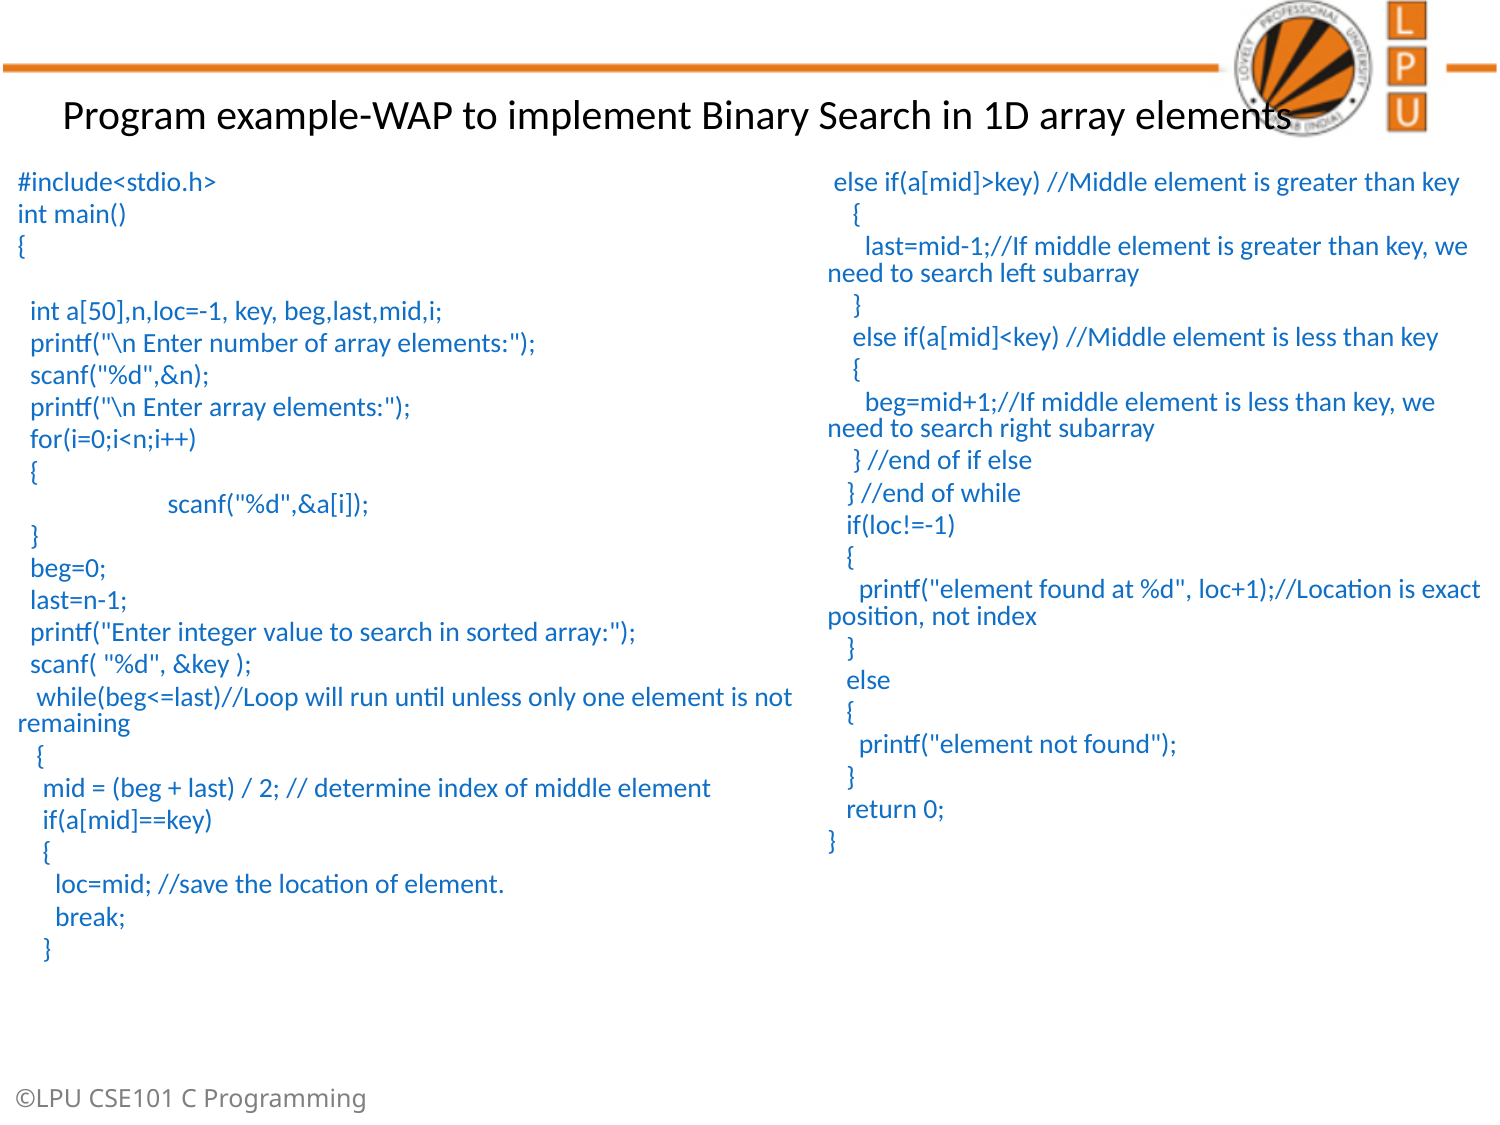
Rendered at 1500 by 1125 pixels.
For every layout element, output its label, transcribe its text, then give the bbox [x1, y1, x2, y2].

list #include<stdio.h> int main() { int a[50],n,loc=-1, key, beg,last,mid,i; printf("\n Enter number of array elements:"); scanf("%d",&n); printf("\n Enter array elements:"); for(i=0;i<n;i++) { scanf("%d",&a[i]); } beg=0; last=n-1; printf("Enter integer value to search in sorted array:"); scanf( "%d", &key ); while(beg<=last)//Loop will run until unless only one element is not remaining { mid = (beg + last) / 2; // determine index of middle element if(a[mid]==key) { loc=mid; //save the location of element. break; } [2, 162, 812, 1005]
title Program example-WAP to implement Binary Search in 1D array elements [2, 50, 1353, 162]
list else if(a[mid]>key) //Middle element is greater than key { last=mid-1;//If middle element is greater than key, we need to search left subarray } else if(a[mid]<key) //Middle element is less than key { beg=mid+1;//If middle element is less than key, we need to search right subarray } //end of if else } //end of while if(loc!=-1) { printf("element found at %d", loc+1);//Location is exact position, not index } else { printf("element not found"); } return 0; } [812, 162, 1500, 1005]
picture [3, 0, 1500, 155]
